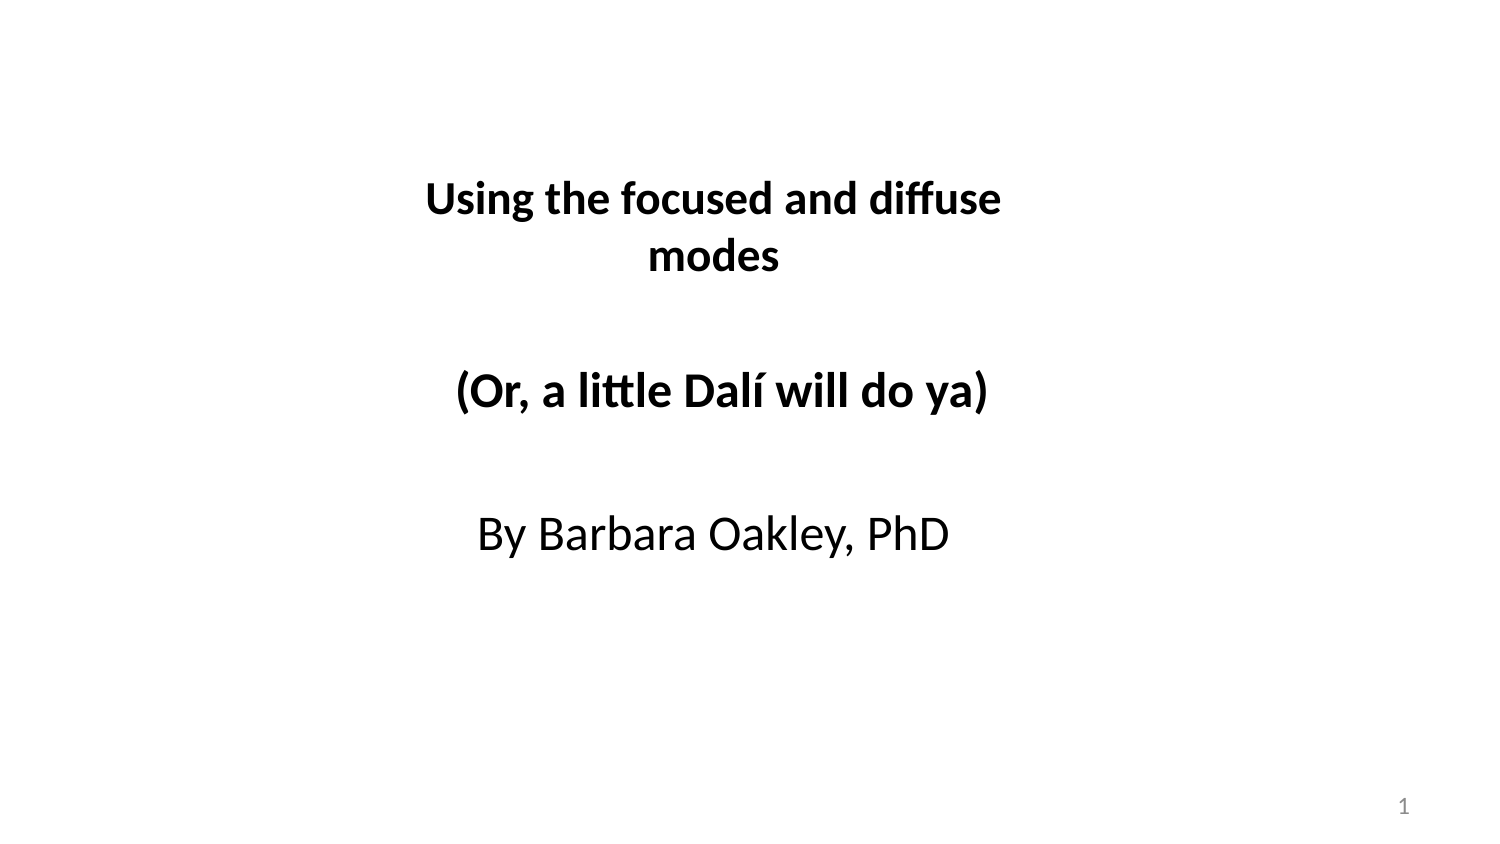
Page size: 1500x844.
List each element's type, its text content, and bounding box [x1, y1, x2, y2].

title Using the focused and diffuse modes [352, 159, 1075, 290]
text_box By Barbara Oakley, PhD [462, 493, 965, 568]
text_box (Or, a little Dalí will do ya) [440, 350, 1005, 425]
slide_number 1 [1074, 782, 1425, 827]
